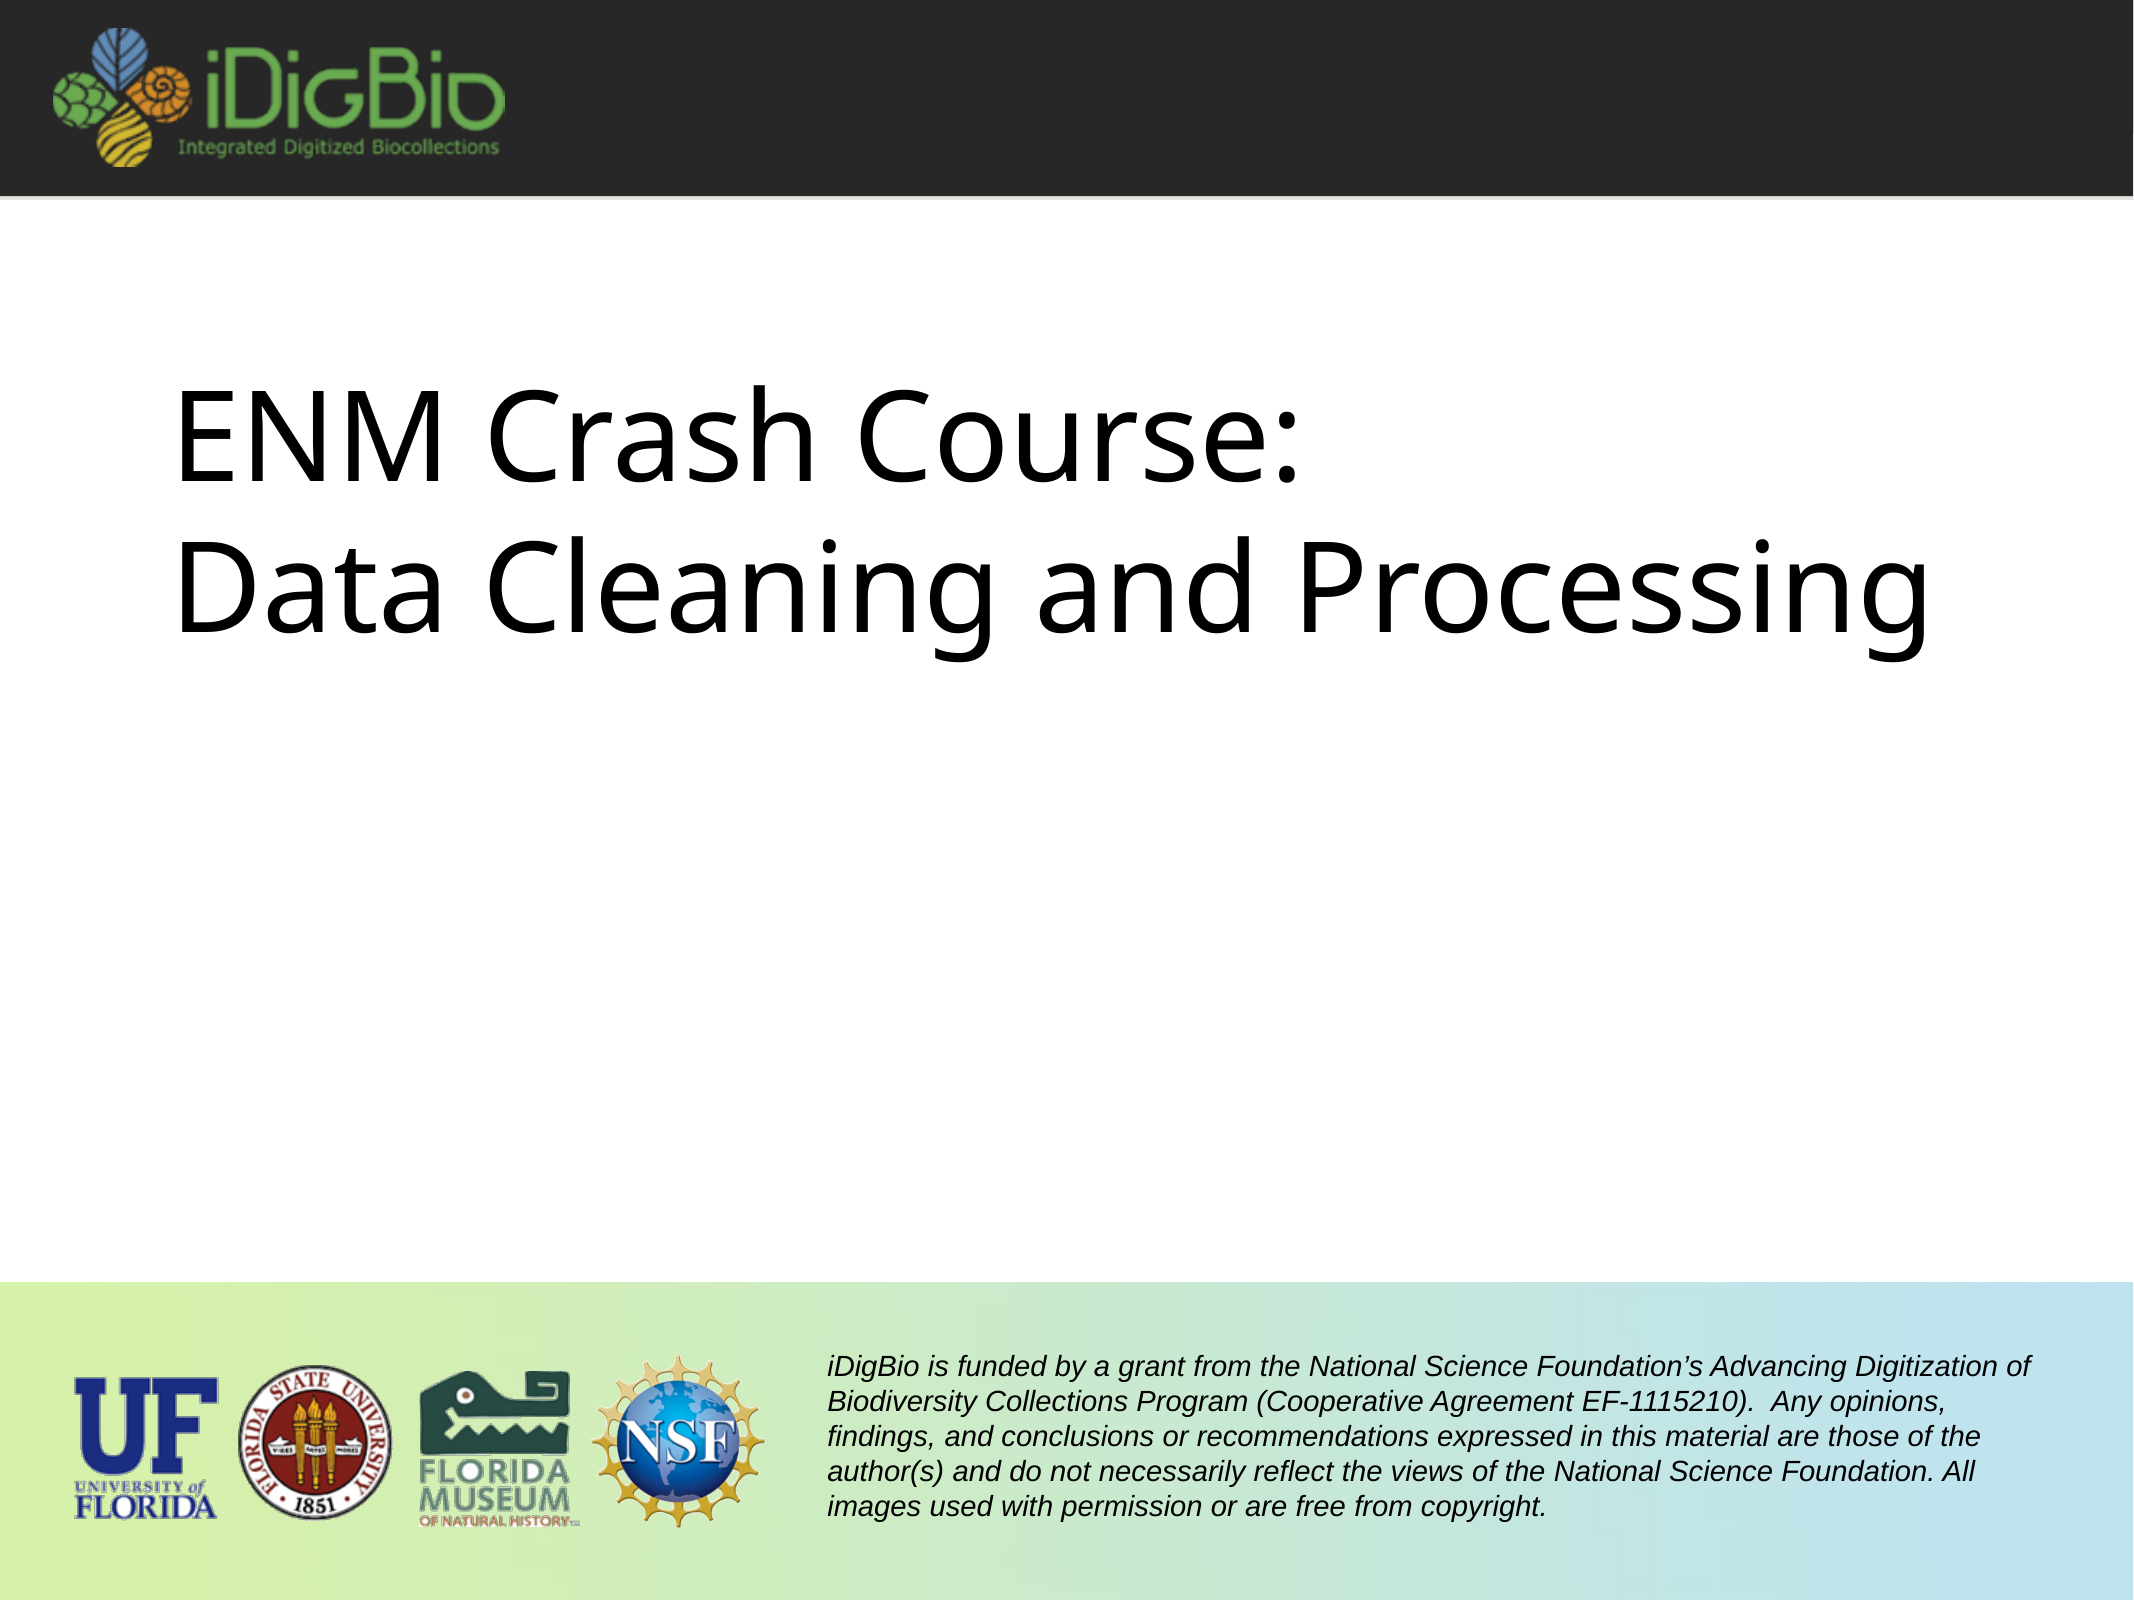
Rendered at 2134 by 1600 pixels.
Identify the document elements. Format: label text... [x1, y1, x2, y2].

picture [0, 1282, 2134, 1600]
picture [53, 28, 505, 167]
title ENM Crash Course: Data Cleaning and Processing [159, 344, 1974, 711]
